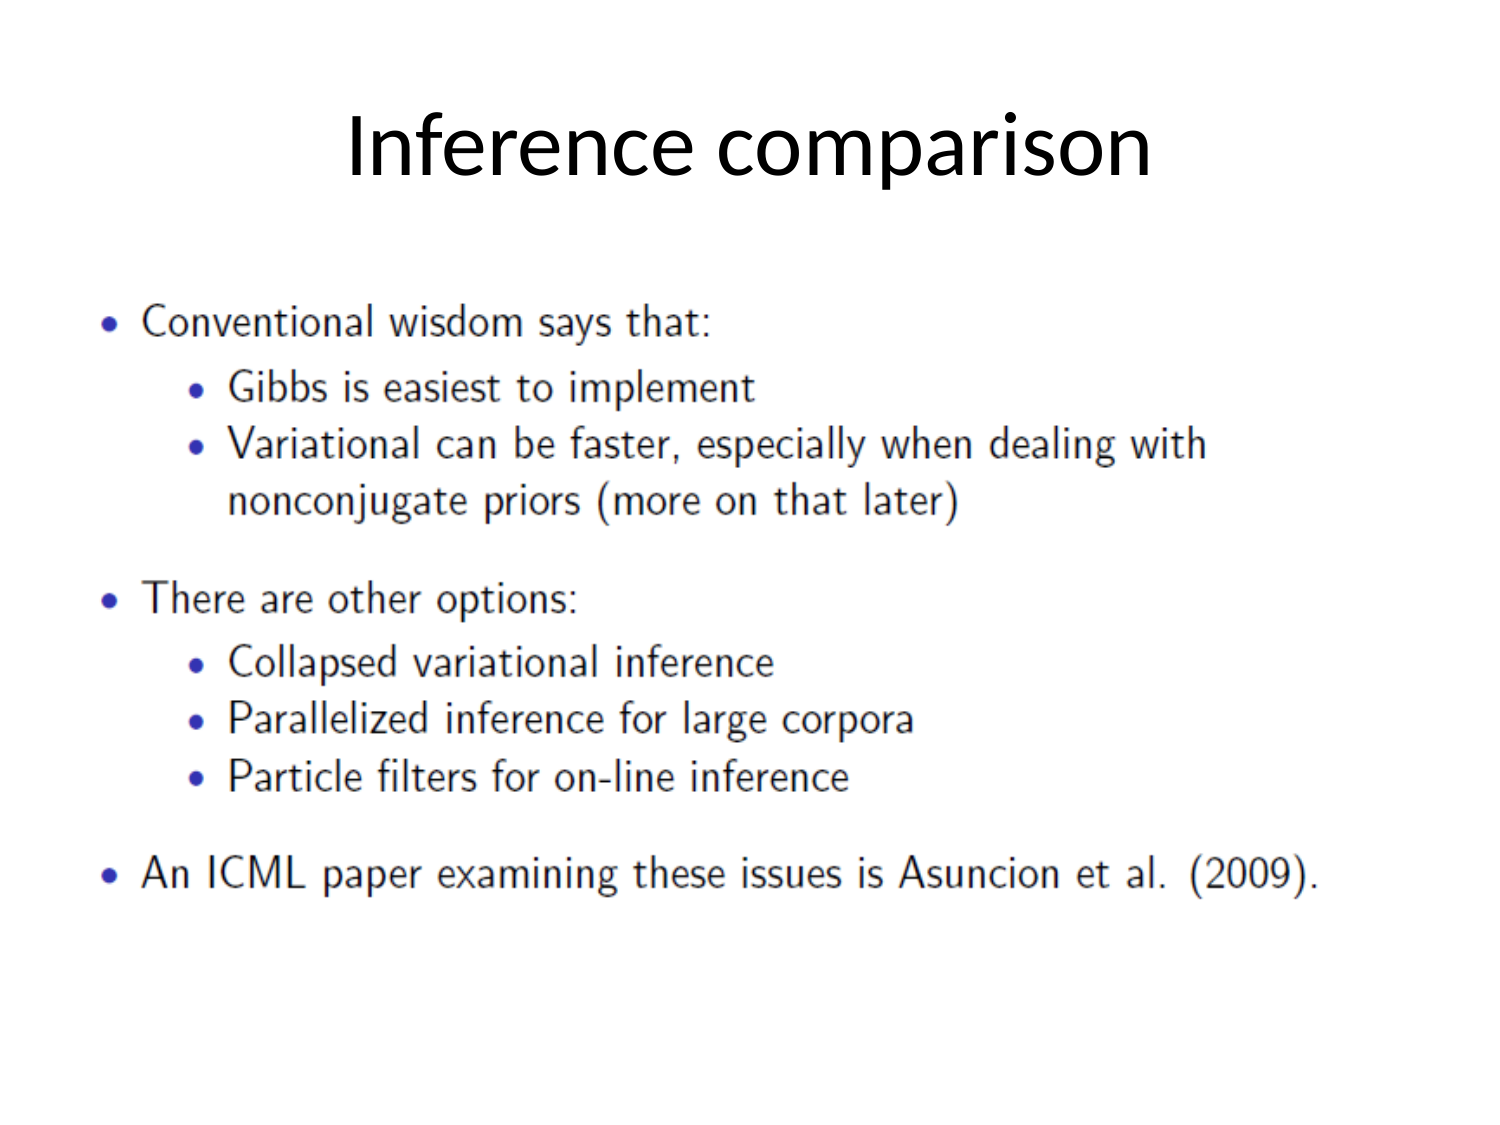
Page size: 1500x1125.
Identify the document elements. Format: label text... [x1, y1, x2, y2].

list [62, 224, 1373, 963]
title Inference comparison [75, 45, 1425, 233]
